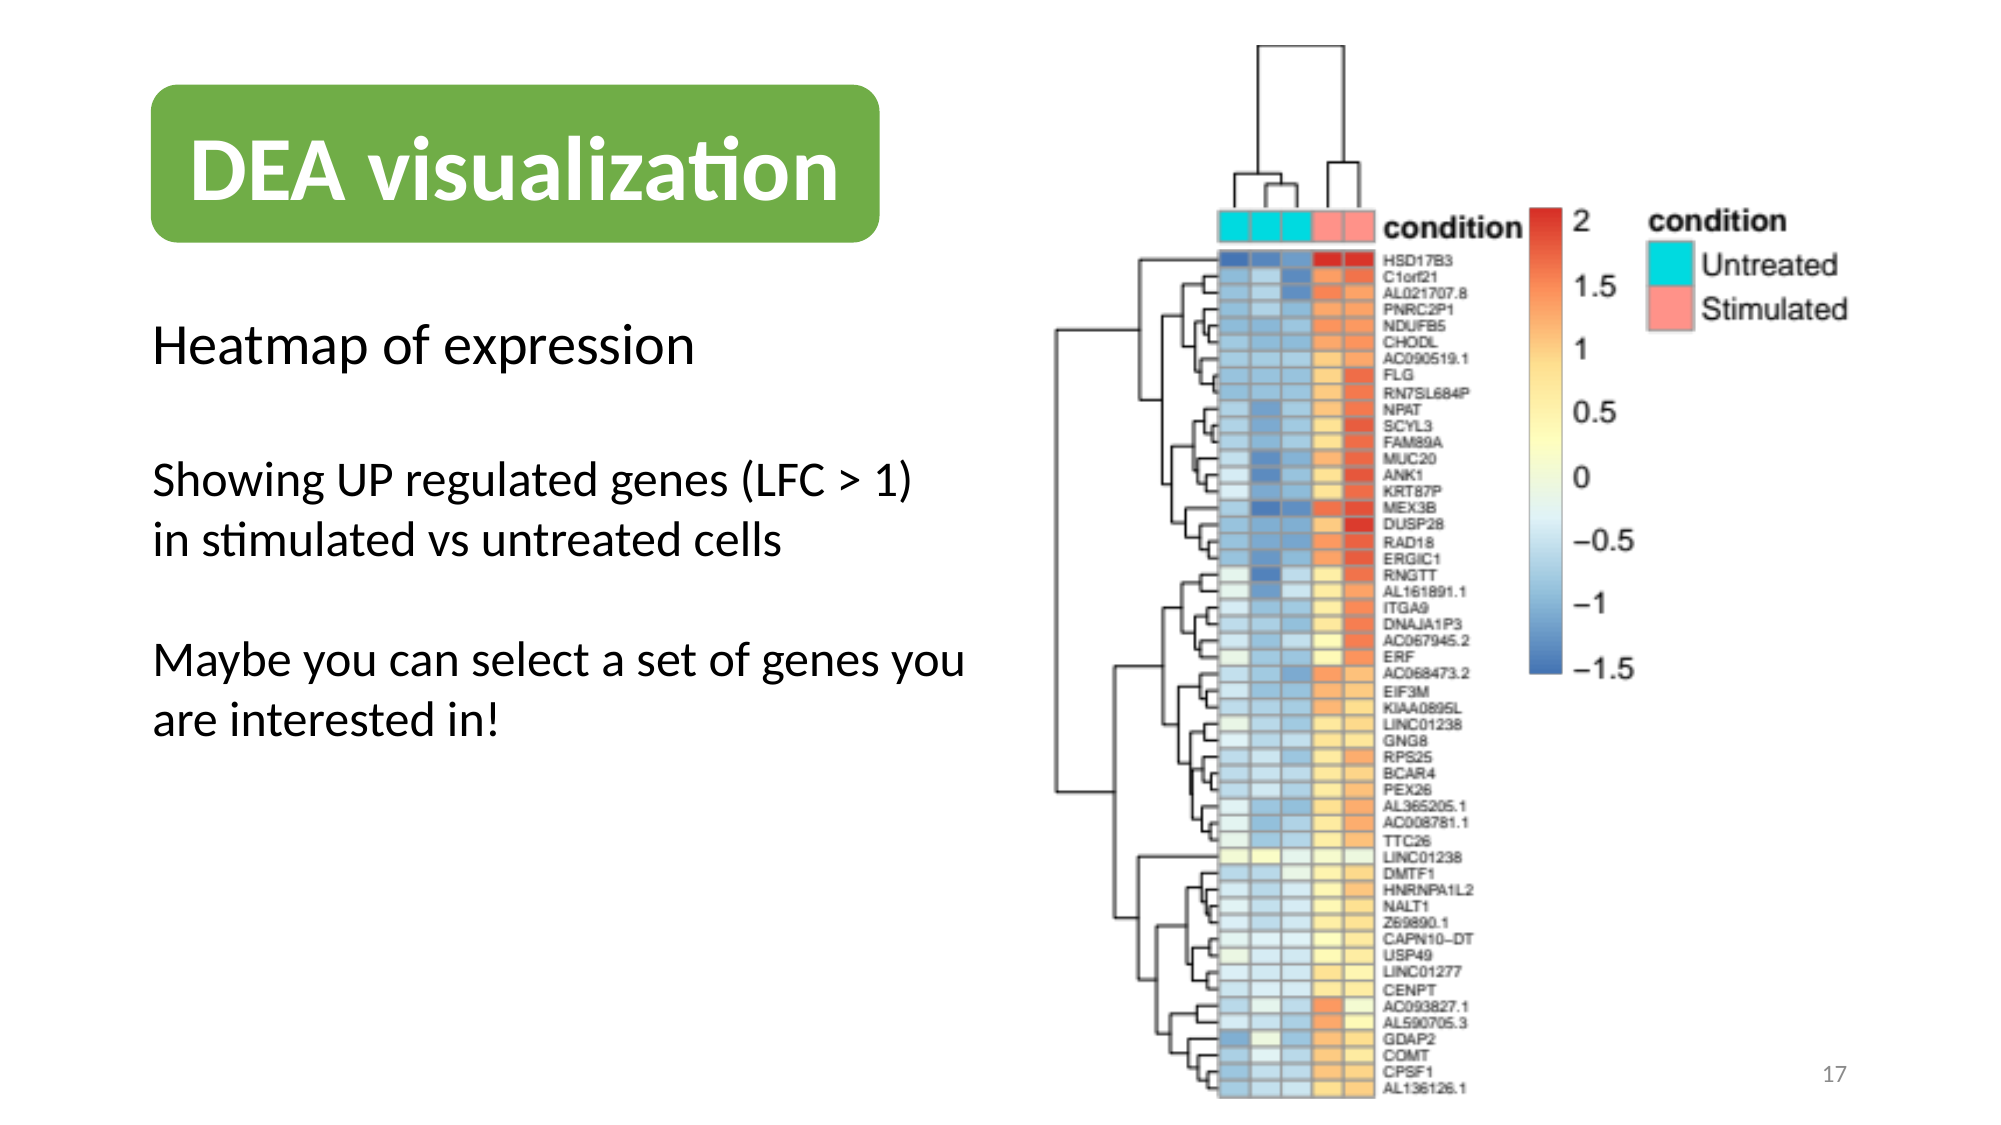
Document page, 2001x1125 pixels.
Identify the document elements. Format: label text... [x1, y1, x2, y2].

text_box DEA visualization [150, 84, 880, 243]
picture [896, 45, 2000, 1109]
text_box Heatmap of expression Showing UP regulated genes (LFC > 1) in stimulated vs untreated cells Maybe you can select a set of genes you are interested in! [137, 299, 896, 754]
